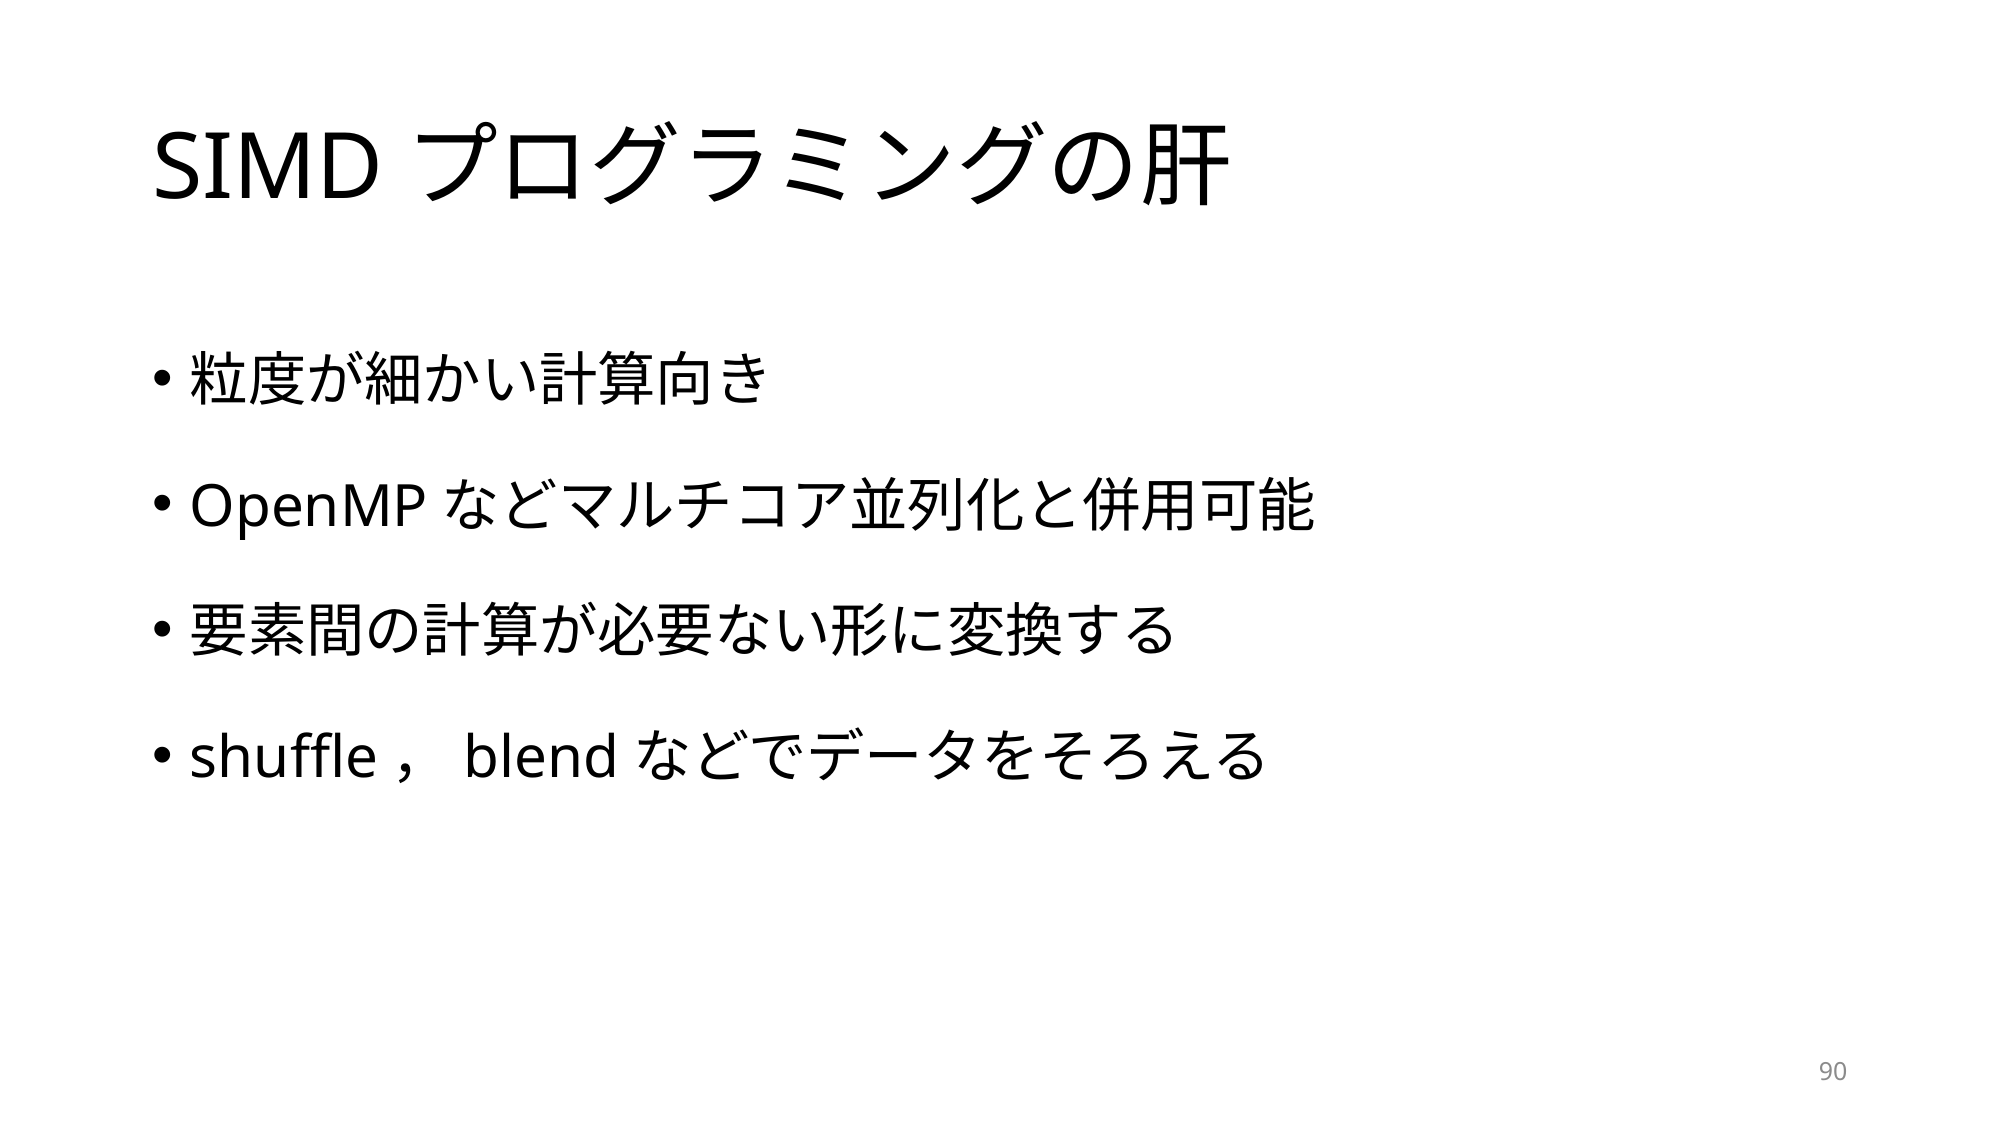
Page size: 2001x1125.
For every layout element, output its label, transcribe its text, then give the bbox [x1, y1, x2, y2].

slide_number 90 [1412, 1042, 1863, 1103]
list 粒度が細かい計算向き OpenMPなどマルチコア並列化と併用可能 要素間の計算が必要ない形に変換する shuffle，blendなどでデータをそろえる [137, 299, 1863, 1014]
title SIMDプログラミングの肝 [137, 59, 1863, 278]
